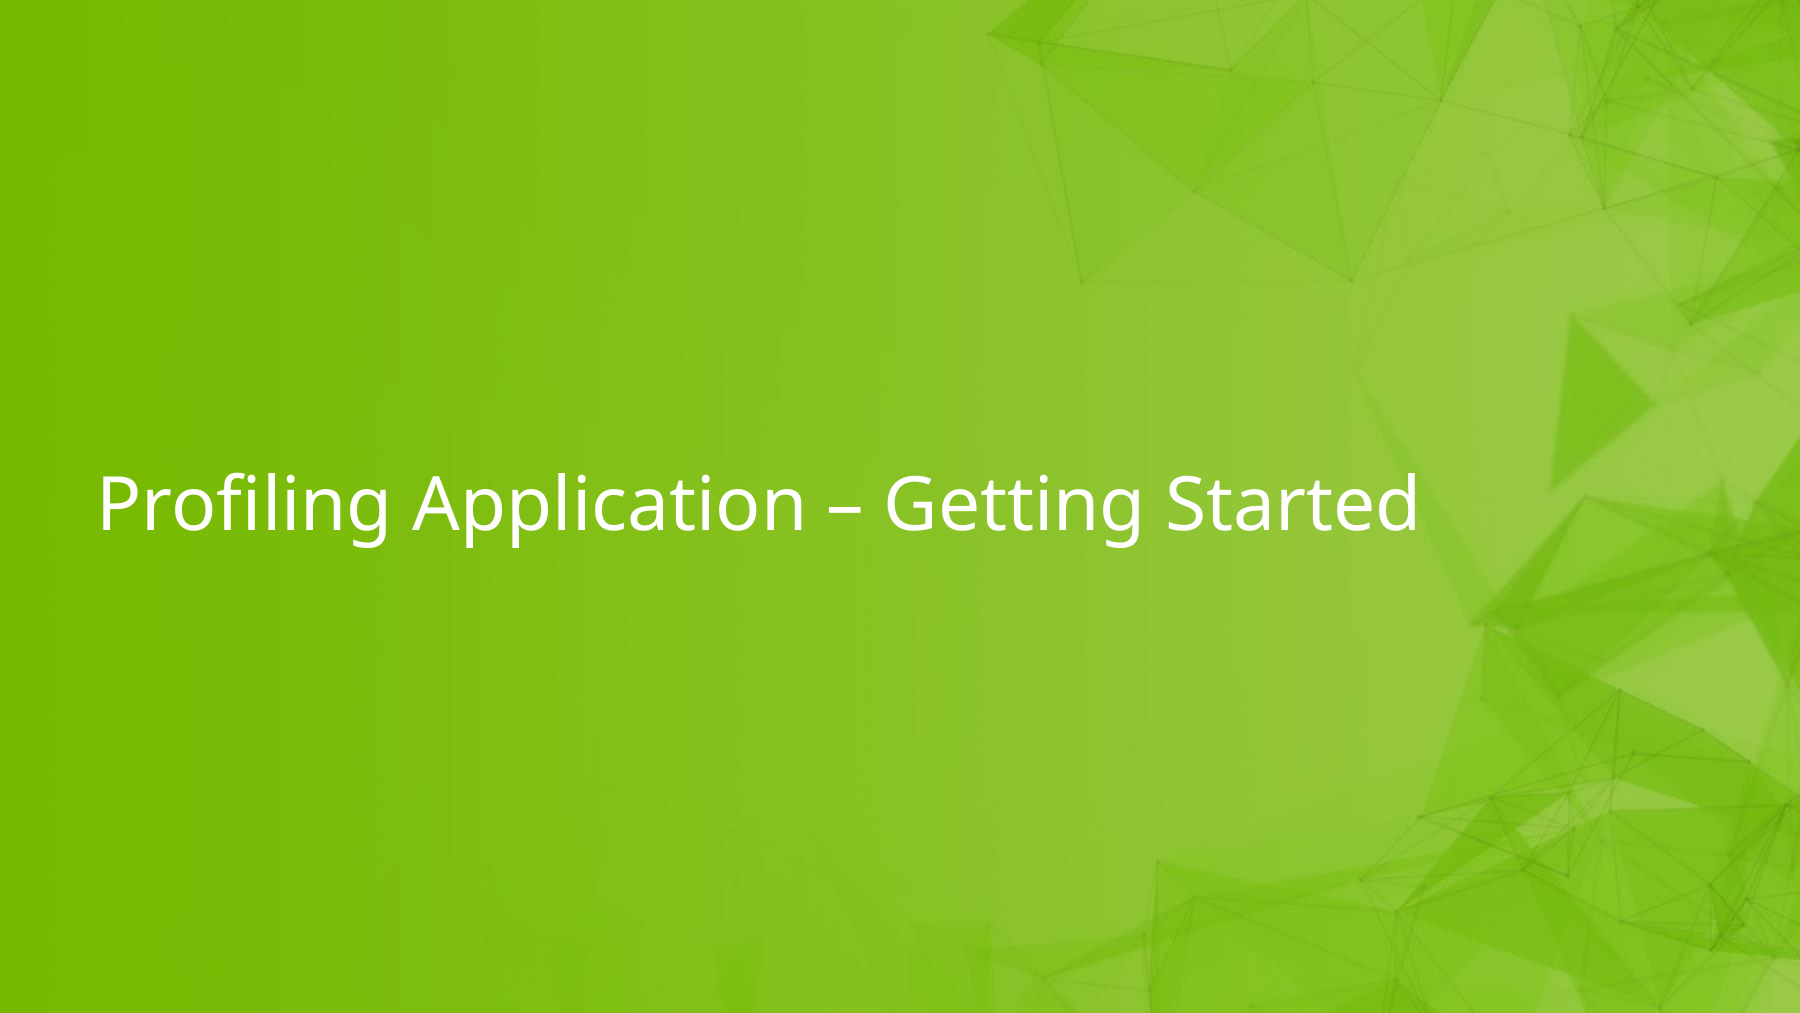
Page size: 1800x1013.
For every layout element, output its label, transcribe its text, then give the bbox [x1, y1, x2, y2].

picture [0, 0, 1800, 1013]
text_box Profiling Application – Getting Started [81, 457, 1719, 555]
